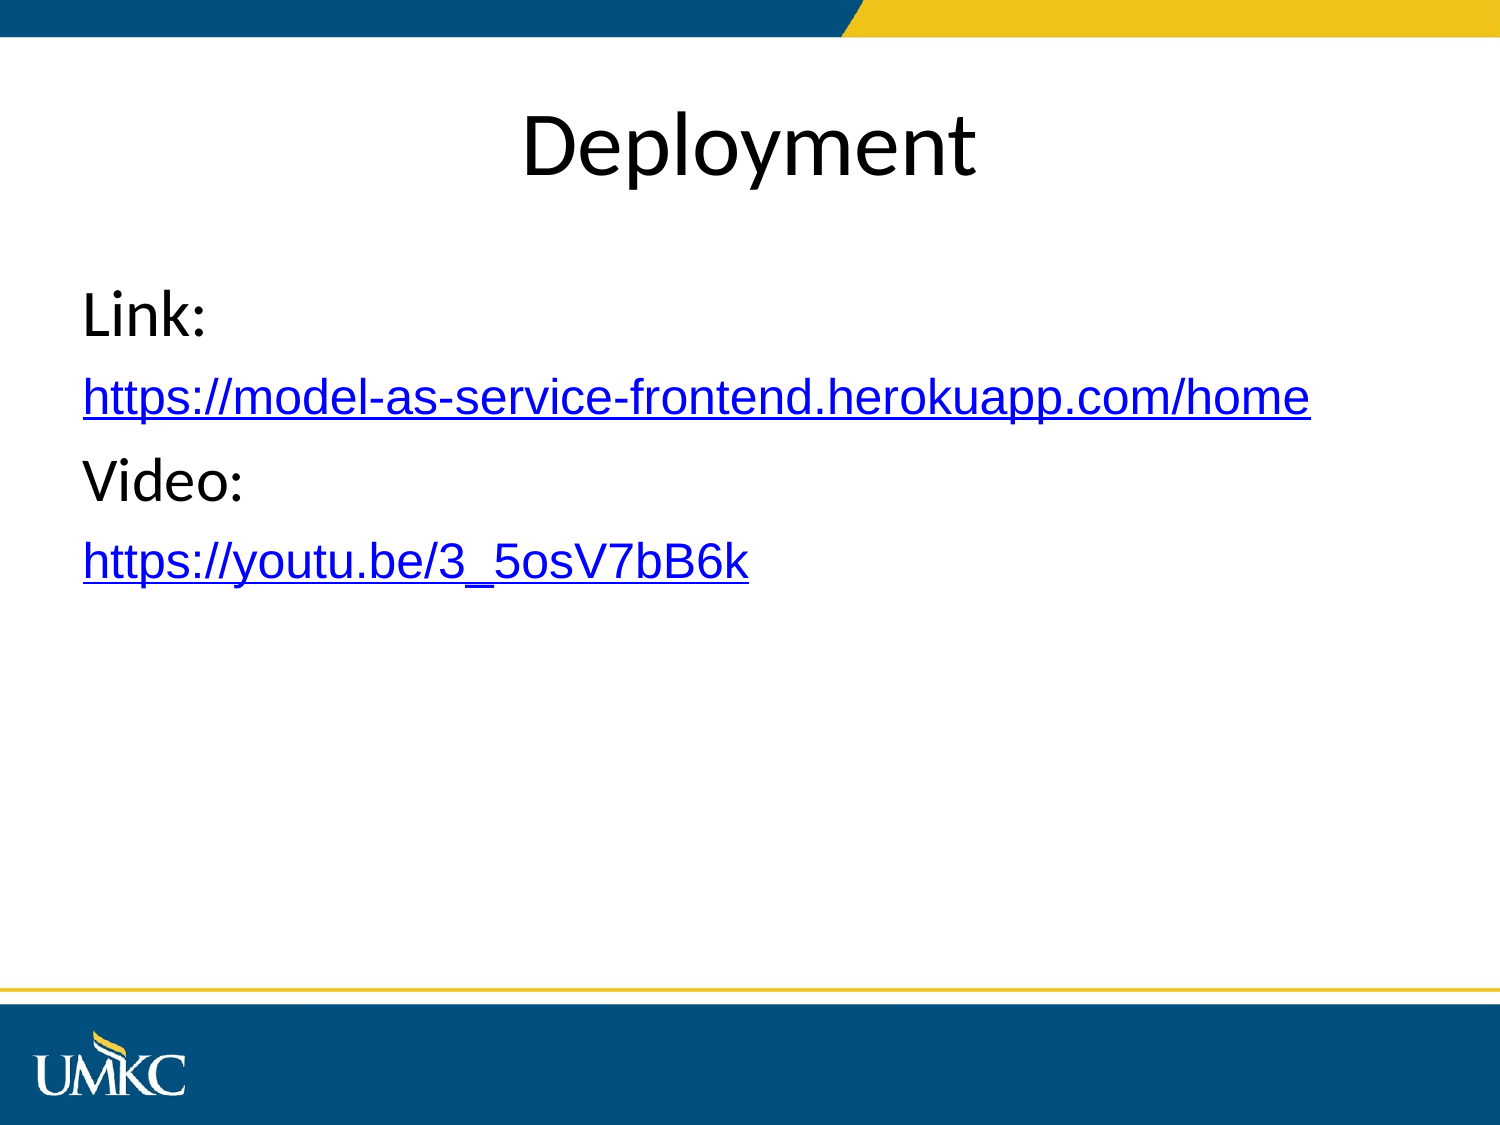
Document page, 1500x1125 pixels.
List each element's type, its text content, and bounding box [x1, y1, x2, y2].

list Link: https://model-as-service-frontend.herokuapp.com/home Video: https://youtu.be/3_5osV7bB6k [75, 262, 1425, 1005]
title Deployment [75, 45, 1425, 233]
picture [0, 0, 1500, 1125]
